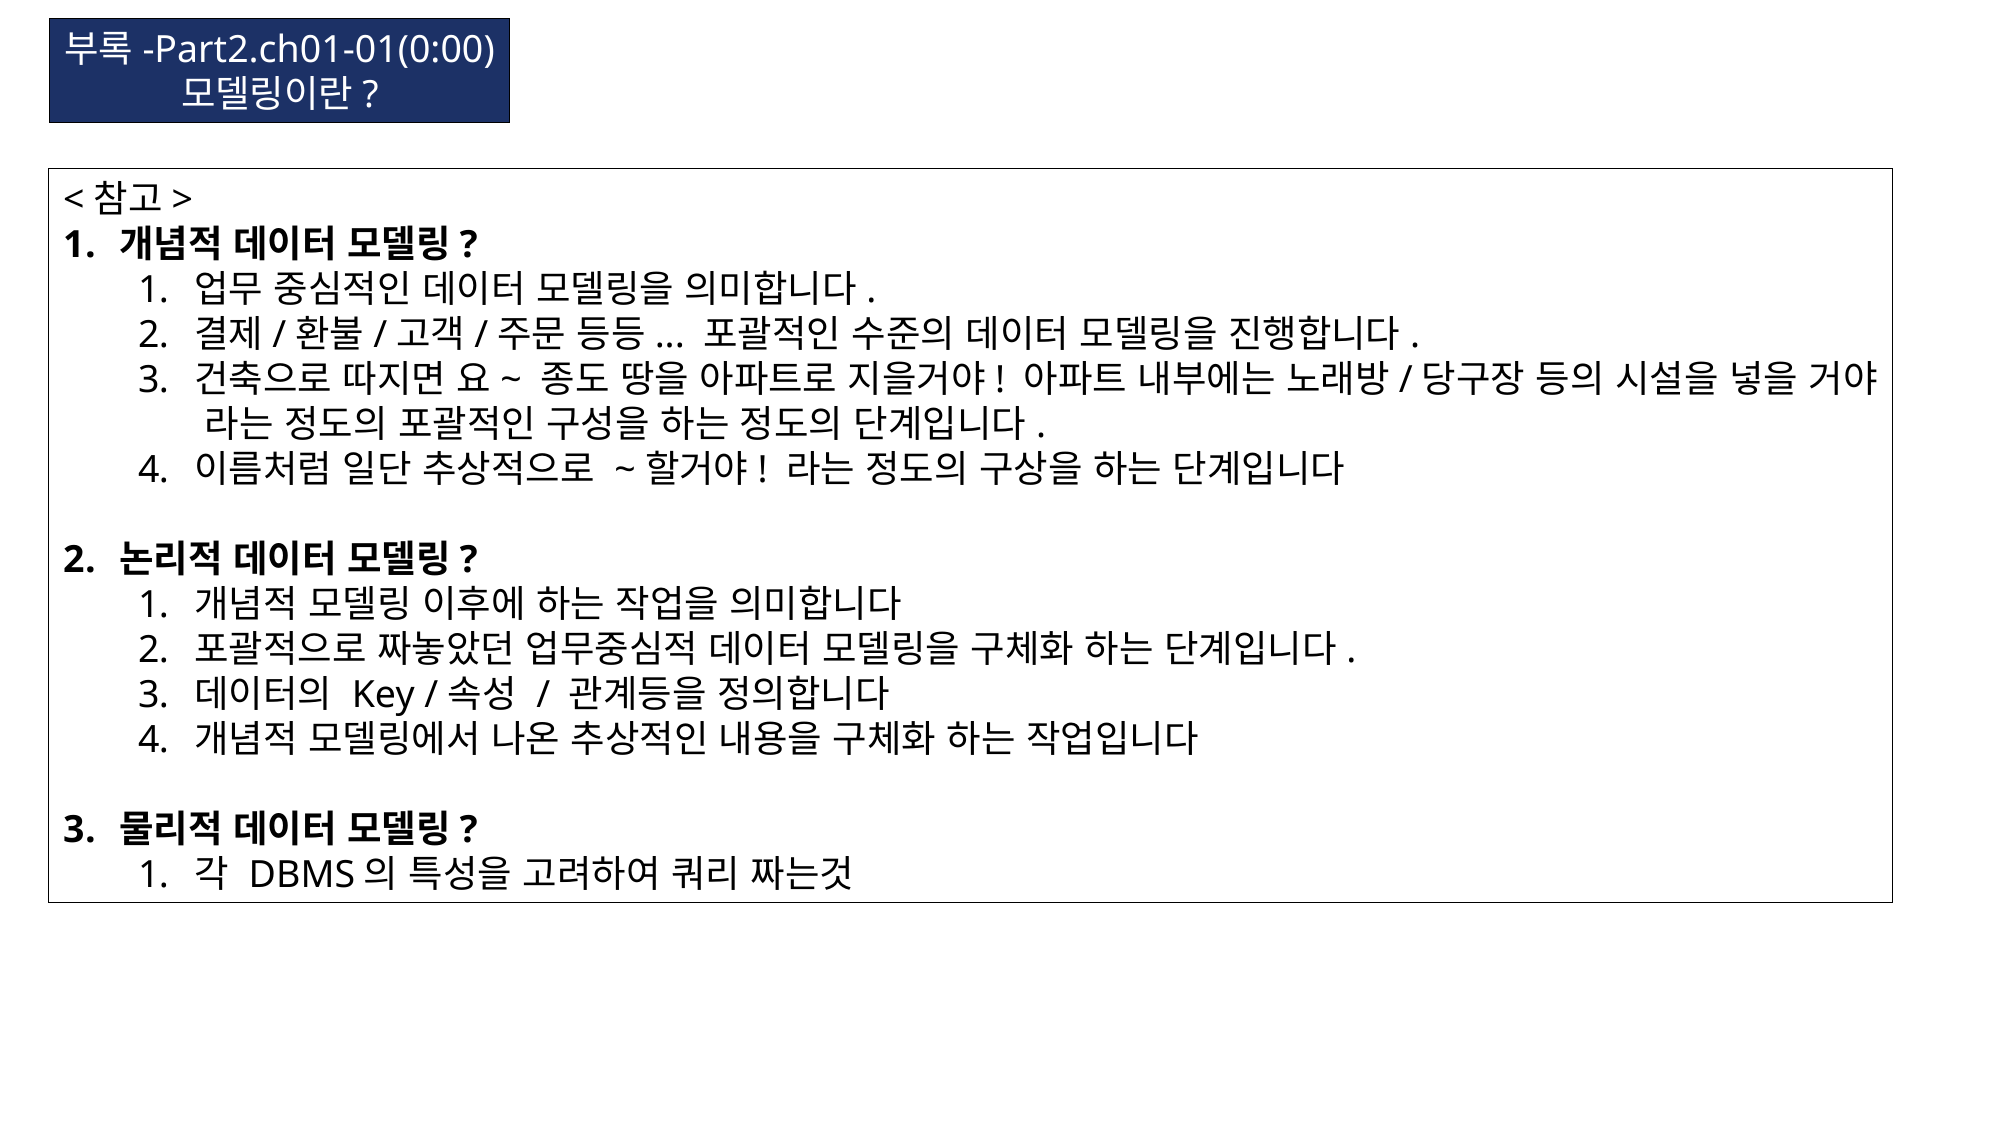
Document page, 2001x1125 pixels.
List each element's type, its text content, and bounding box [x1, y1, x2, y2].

text_box <참고> 개념적 데이터 모델링? 업무 중심적인 데이터 모델링을 의미합니다. 결제/환불/고객/주문 등등... 포괄적인 수준의 데이터 모델링을 진행합니다. 건축으로 따지면 요~ 종도 땅을 아파트로 지을거야! 아파트 내부에는 노래방/당구장 등의 시설을 넣을 거야 라는 정도의 포괄적인 구성을 하는 정도의 단계입니다. 이름처럼 일단 추상적으로 ~할거야! 라는 정도의 구상을 하는 단계입니다 논리적 데이터 모델링? 개념적 모델링 이후에 하는 작업을 의미합니다 포괄적으로 짜놓았던 업무중심적 데이터 모델링을 구체화 하는 단계입니다. 데이터의 Key /속성 / 관계등을 정의합니다 개념적 모델링에서 나온 추상적인 내용을 구체화 하는 작업입니다 물리적 데이터 모델링? 각 DBMS의 특성을 고려하여 쿼리 짜는것 [48, 168, 1893, 903]
text_box 부록-Part2.ch01-01(0:00) 모델링이란? [49, 18, 510, 123]
